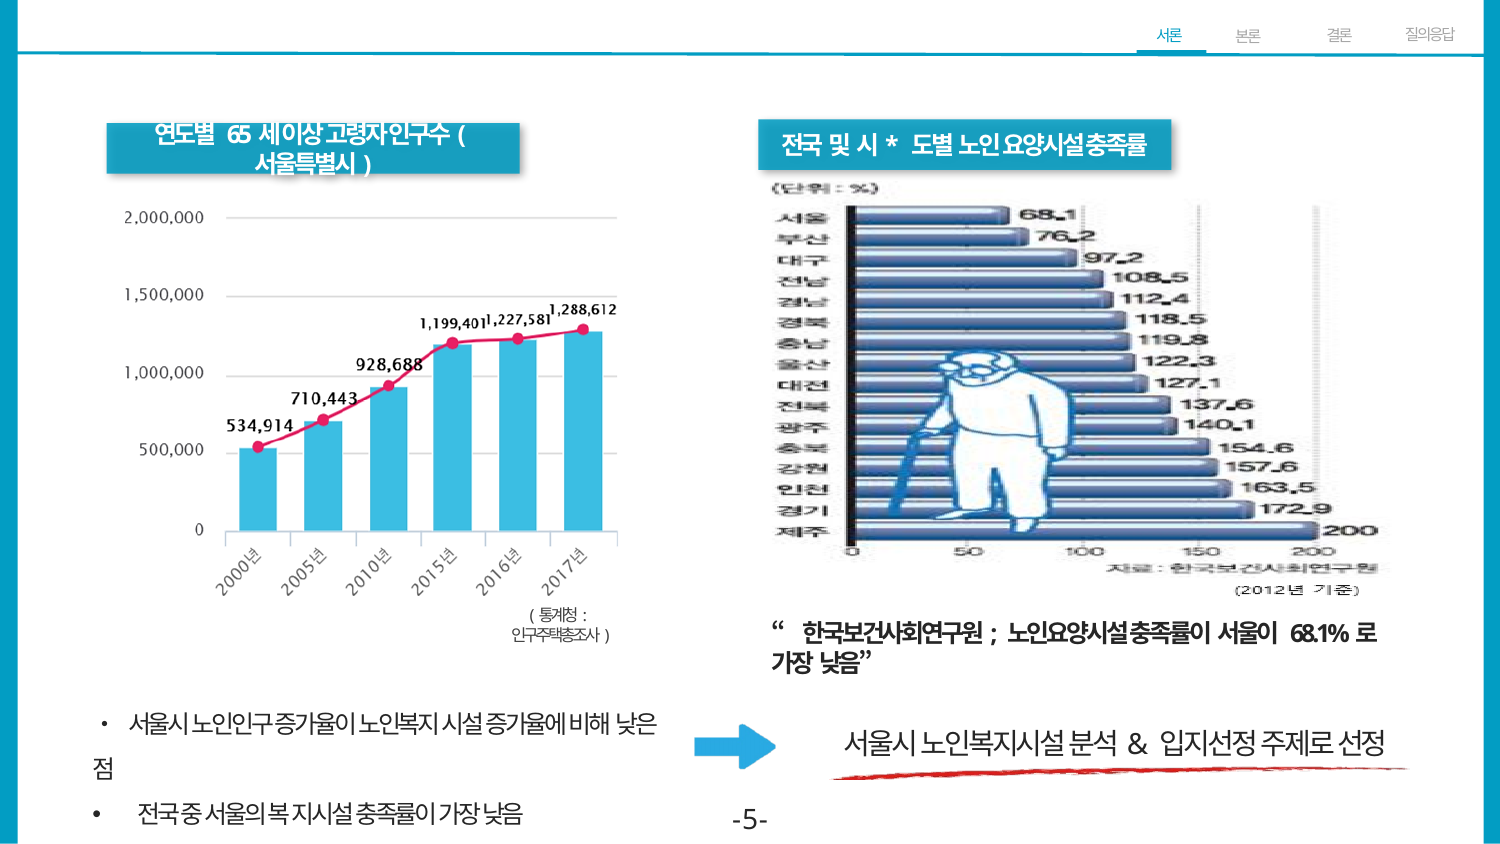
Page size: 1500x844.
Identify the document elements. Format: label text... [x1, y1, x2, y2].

picture [756, 181, 1396, 599]
text_box 서론 [1118, 18, 1221, 52]
text_box 결론 [1287, 18, 1396, 52]
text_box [8, 52, 1492, 56]
text_box [1482, 0, 1500, 844]
text_box • 서울시 노인인구 증가율이 노인복지 시설 증가율에 비해 낮은 점 전국 중 서울의 복 지시설 충족률이 가장 낮음 [77, 686, 685, 837]
picture [691, 717, 777, 782]
text_box 본론 [1202, 19, 1295, 52]
text_box 서울시 노인복지시설 분석& 입지선정 주제로 선정 [829, 717, 1403, 757]
text_box “한국보건사회연구원; 노인요양시설 충족률이 서울이 68.1%로 가장 낮음” [756, 610, 1405, 685]
text_box 전국 및 시* 도별 노인 요양시설 충족률 [757, 118, 1173, 171]
text_box 연도별 65세 이상 고령자 인구수(서울특별시) [106, 122, 521, 175]
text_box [99, 196, 649, 635]
picture [824, 757, 1480, 780]
text_box - 5 - [686, 794, 814, 843]
text_box 질의응답 [1384, 17, 1477, 51]
text_box [0, 0, 19, 844]
